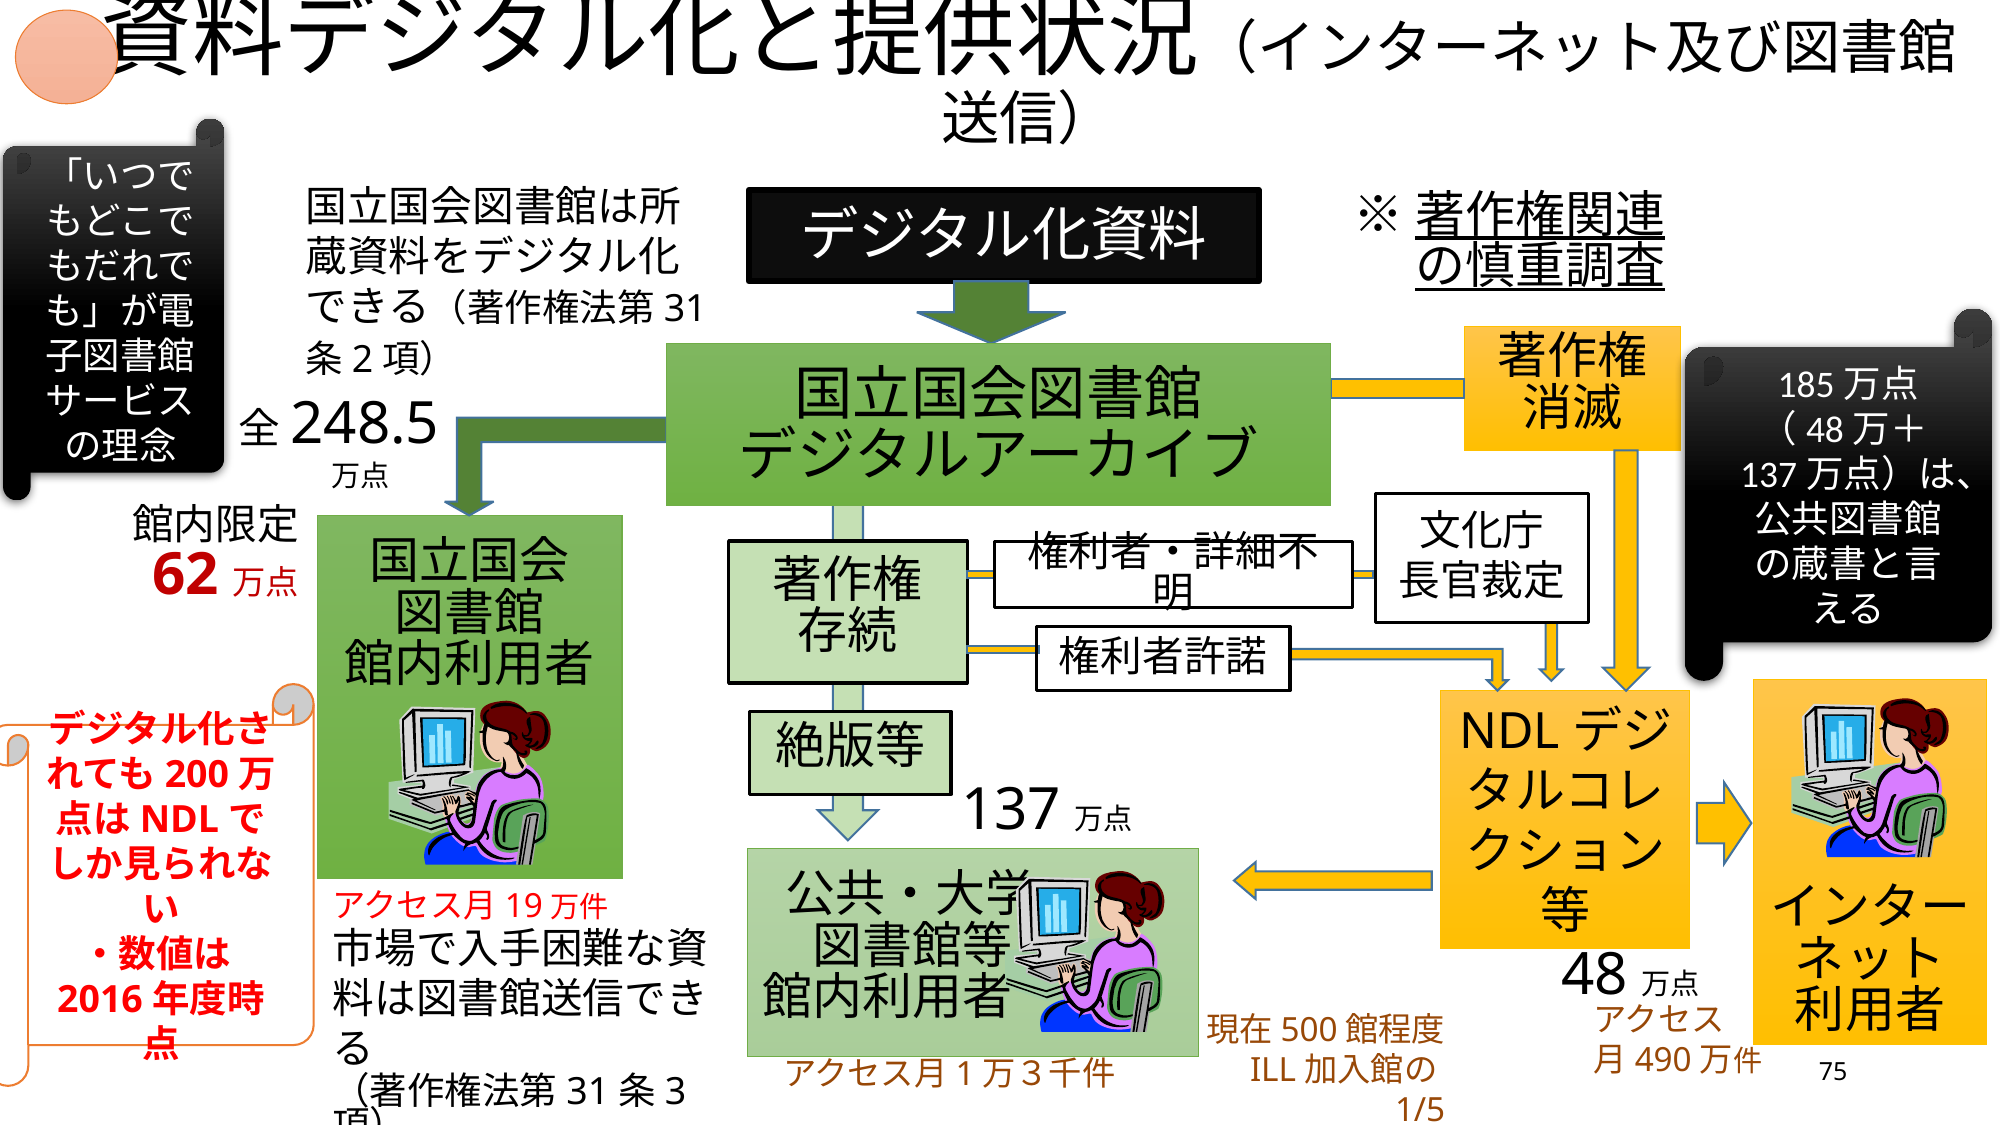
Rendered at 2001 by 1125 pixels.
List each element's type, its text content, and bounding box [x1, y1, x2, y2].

text_box [966, 570, 994, 579]
picture [1005, 870, 1165, 1034]
text_box [831, 506, 865, 540]
text_box [966, 645, 1036, 654]
text_box アクセス 月490万件 [1578, 990, 1777, 1042]
text_box [1600, 449, 1652, 693]
text_box 権利者・詳細不明 [994, 541, 1353, 608]
text_box 館内限定 62万点 [111, 482, 314, 723]
text_box アクセス月19万件 [317, 877, 652, 932]
text_box 国立国会図書館 デジタルアーカイブ [666, 343, 1331, 506]
text_box 全248.5 万点 [224, 388, 498, 500]
text_box [1537, 623, 1566, 683]
text_box 絶版等 [749, 711, 951, 795]
text_box 国立国会図書館は所蔵資料をデジタル化できる（著作権法第31条2項） [290, 180, 737, 380]
text_box 国立国会 図書館 館内利用者 [317, 515, 623, 877]
title 資料デジタル化と提供状況（インターネット及び図書館送信） [57, 0, 2000, 147]
text_box 著作権 消滅 [1464, 326, 1681, 451]
text_box 現在500館程度 ILL加入館の1/5 [1190, 1000, 1460, 1125]
text_box [1695, 779, 1753, 868]
picture [1791, 697, 1949, 859]
text_box NDLデジタルコレクション等 [1440, 690, 1690, 949]
text_box 市場で入手困難な資料は図書館送信できる （著作権法第31条3項） [317, 948, 763, 1118]
slide_number 75 [1460, 1042, 1863, 1103]
text_box [444, 500, 495, 517]
text_box アクセス月1万３千件 [712, 1044, 1131, 1100]
text_box [1232, 859, 1433, 902]
text_box 公共・大学 図書館等 館内利用者 [747, 848, 1199, 1057]
text_box [831, 684, 865, 711]
text_box [1290, 647, 1511, 693]
text_box 48万点 [1537, 940, 1715, 1014]
text_box デジタル化されても200万点はNDLでしか見られない ・数値は2016年度時点 [0, 683, 315, 1087]
text_box [1353, 570, 1374, 579]
text_box 権利者許諾 [1036, 626, 1290, 691]
text_box [498, 416, 666, 444]
text_box 137万点 [946, 775, 1158, 849]
text_box 文化庁 長官裁定 [1375, 493, 1589, 623]
text_box 著作権 存続 [728, 540, 968, 684]
text_box [815, 795, 881, 842]
text_box インター ネット 利用者 [1753, 679, 1987, 1045]
text_box デジタル化資料 [748, 190, 1259, 282]
text_box 「いつでもどこでもだれでも」が電子図書館サービスの理念 [3, 118, 225, 501]
text_box [916, 280, 1067, 343]
text_box 185万点（48万＋137万点）は、公共図書館の蔵書と言える [1684, 308, 1993, 681]
picture [388, 700, 551, 867]
text_box [1331, 378, 1465, 399]
text_box [14, 9, 119, 105]
text_box ※著作権関連 の慎重調査 [1304, 182, 1681, 313]
